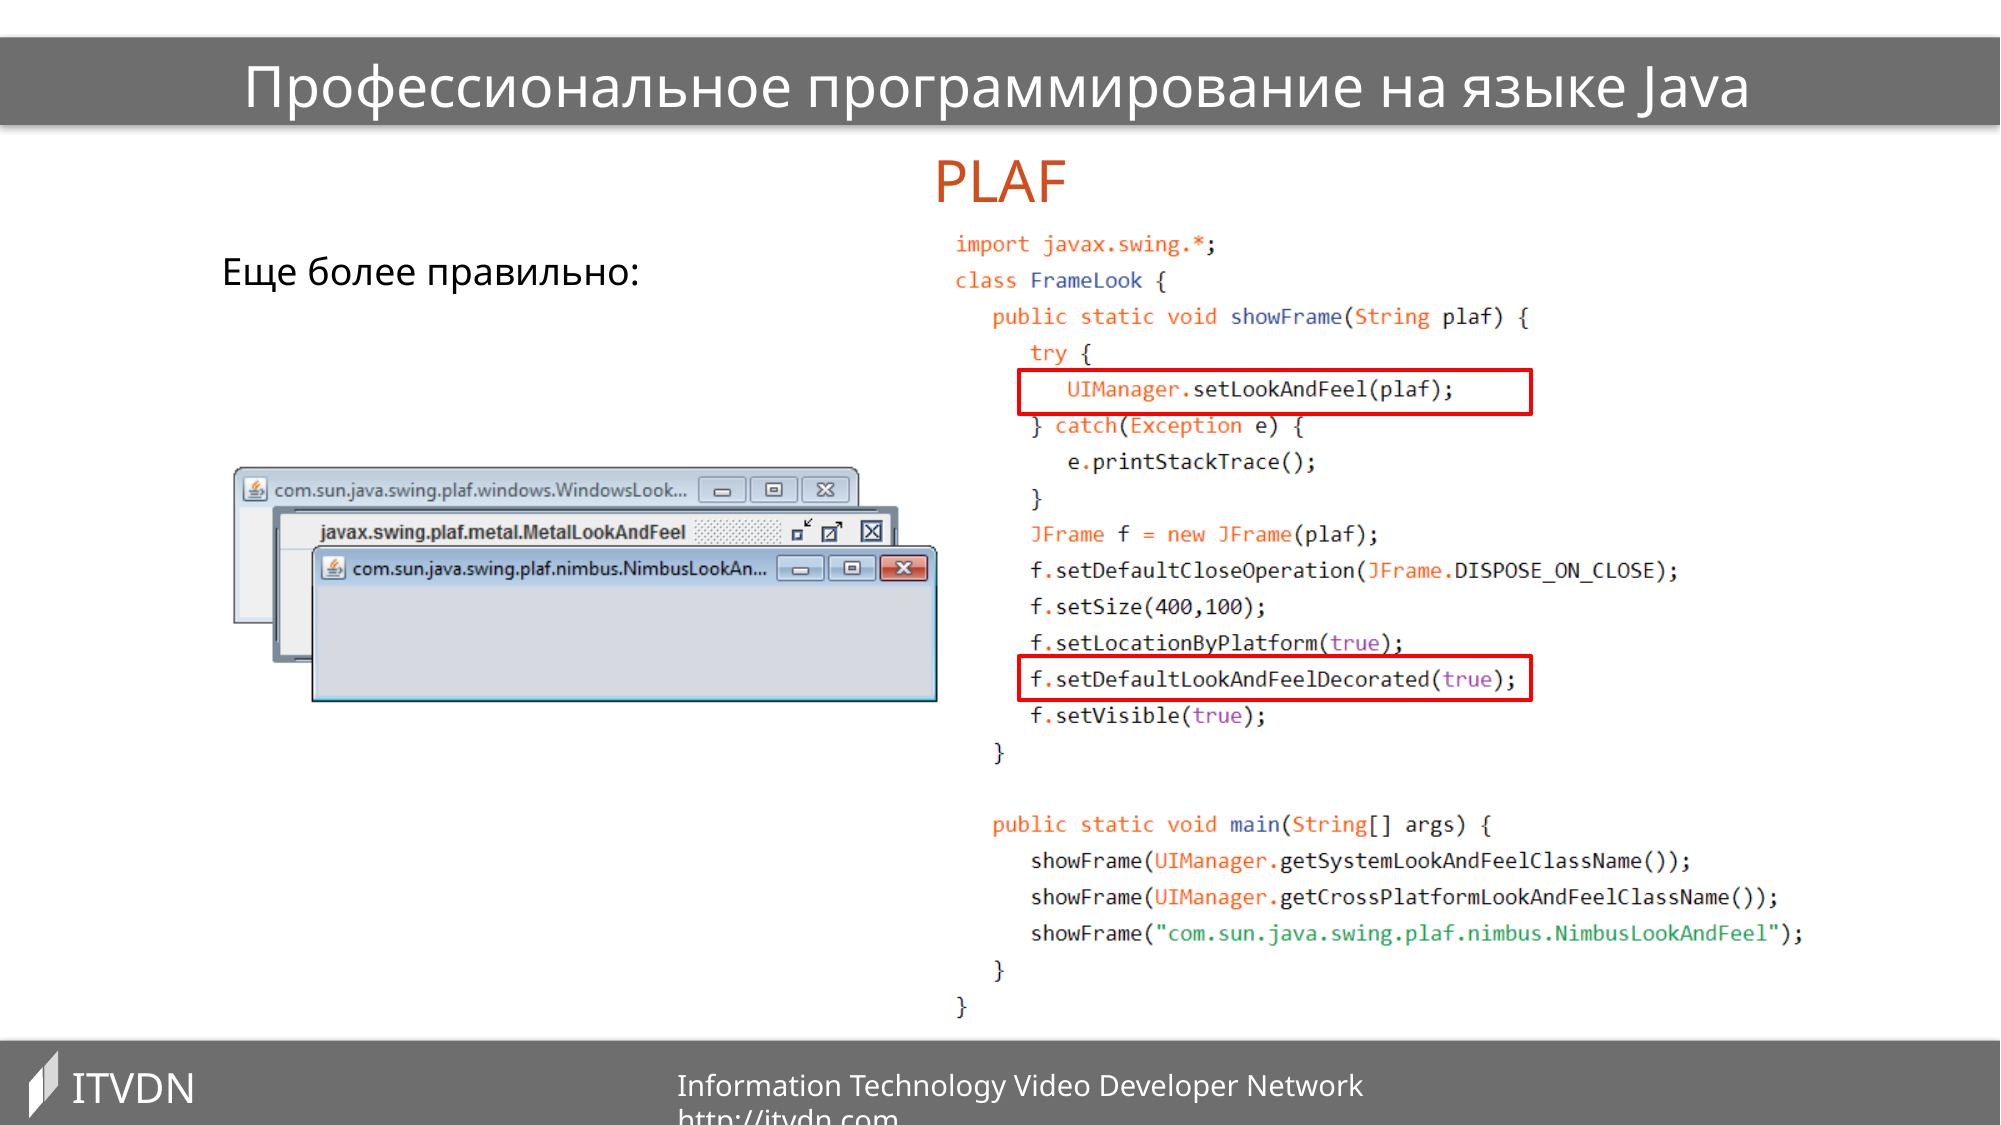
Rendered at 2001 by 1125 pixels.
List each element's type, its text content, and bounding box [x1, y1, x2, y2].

text_box Еще более правильно: [206, 217, 944, 301]
text_box [0, 1037, 2000, 1125]
picture [229, 224, 1820, 1027]
text_box ITVDN [62, 1054, 212, 1120]
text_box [28, 1050, 59, 1119]
text_box Профессиональное программирование на языке Java [207, 37, 1788, 132]
text_box PLAF [324, 138, 1675, 224]
text_box [0, 34, 2000, 128]
text_box Information Technology Video Developer Network http://itvdn.com [662, 1059, 1963, 1125]
